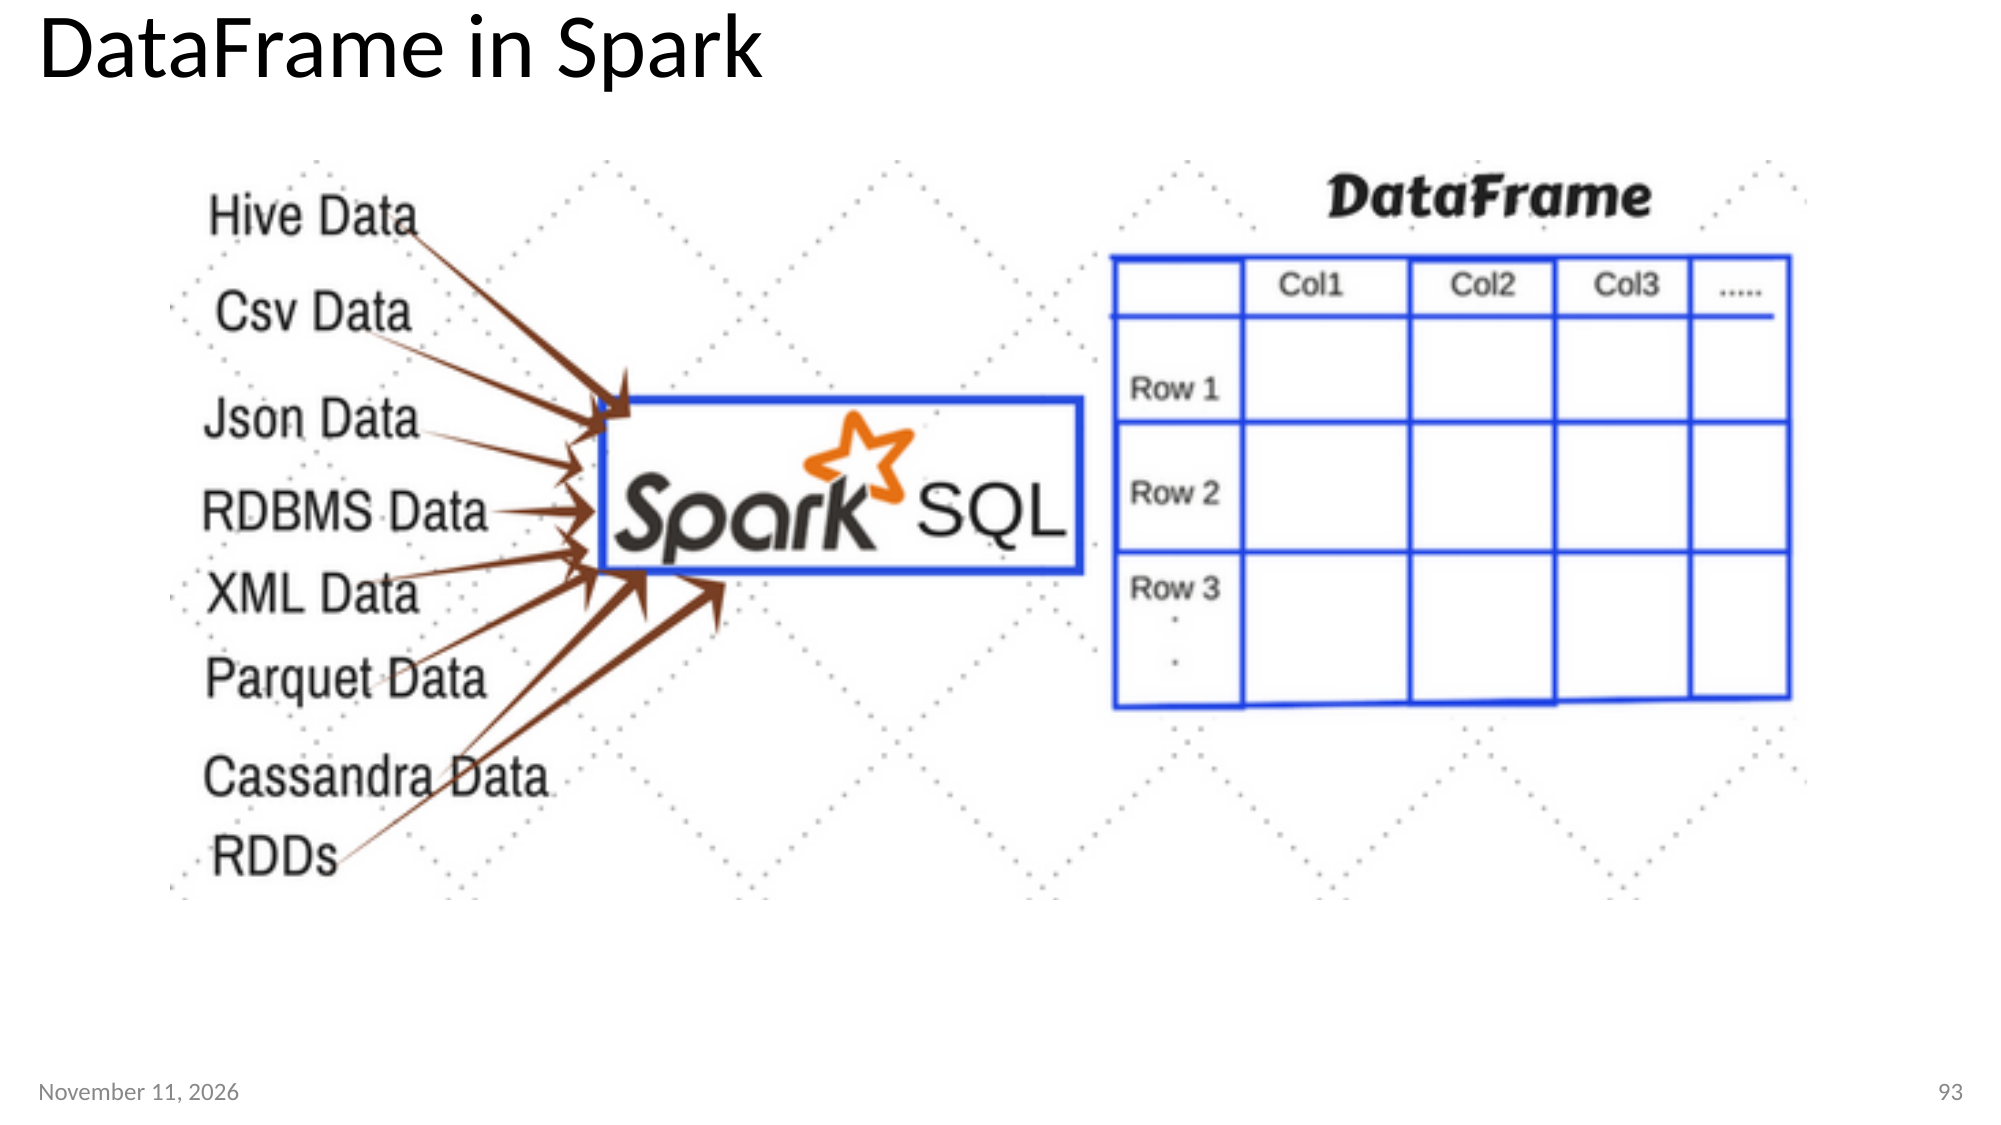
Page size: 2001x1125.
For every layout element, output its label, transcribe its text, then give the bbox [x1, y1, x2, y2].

slide_number 93 [1859, 1060, 1979, 1121]
title DataFrame in Spark [23, 0, 1979, 96]
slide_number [23, 1060, 474, 1121]
picture [169, 160, 1808, 901]
